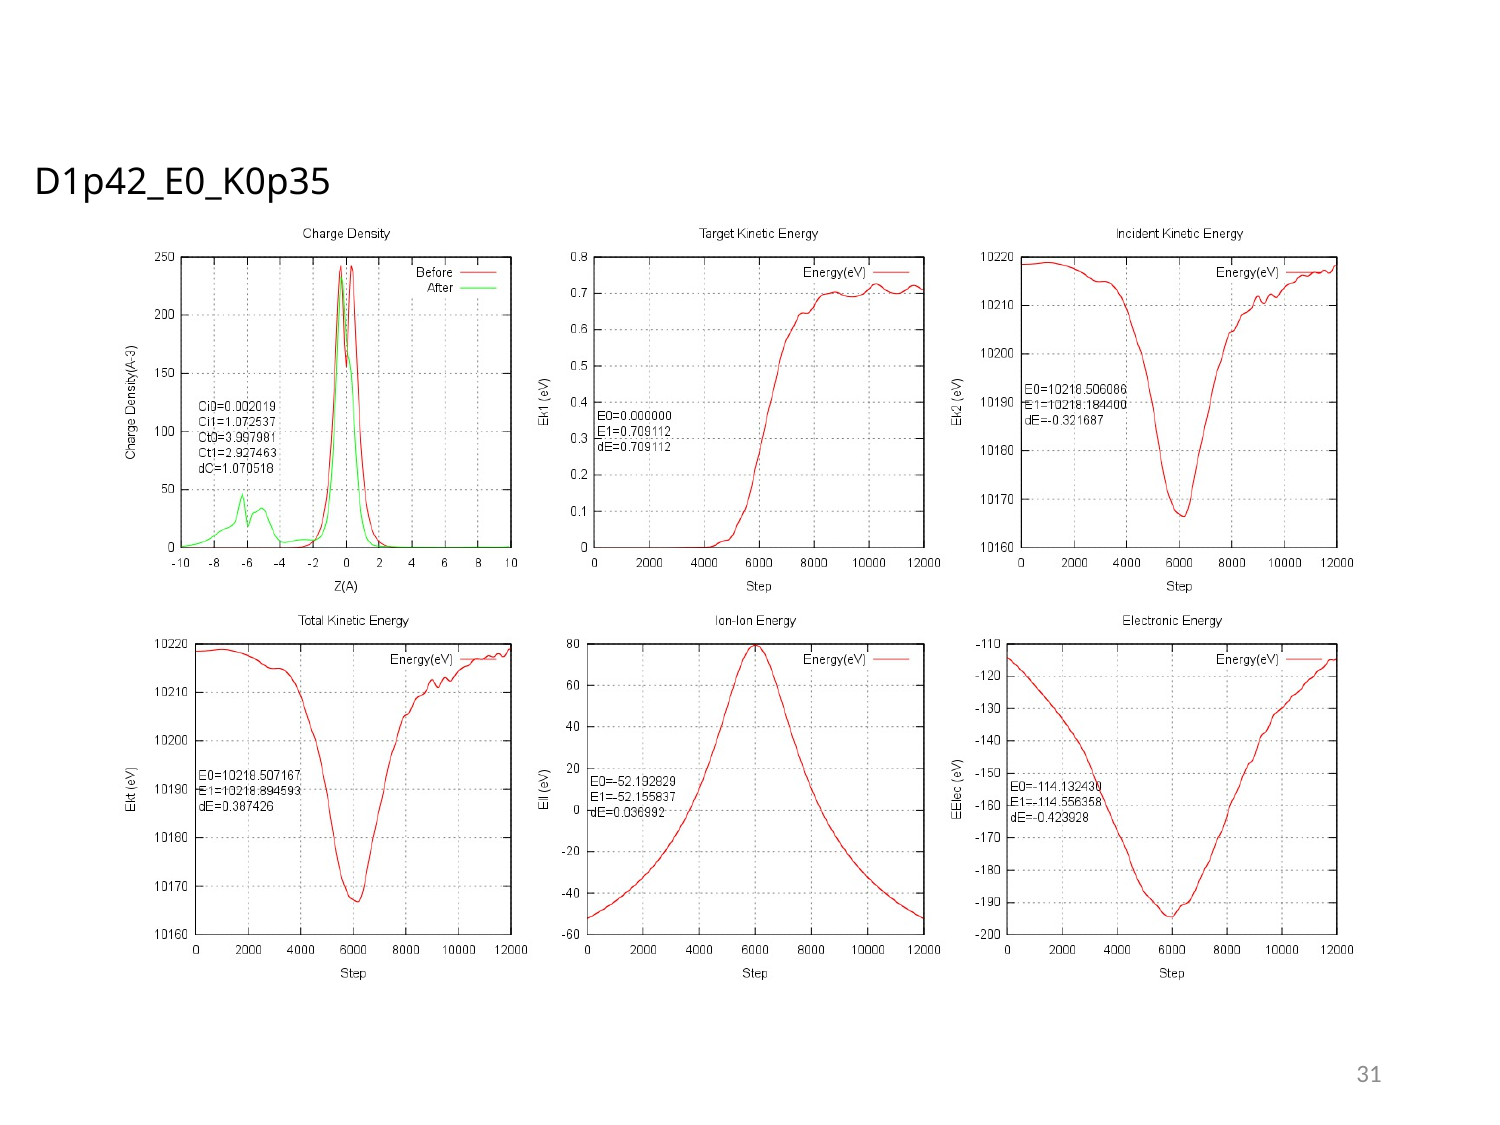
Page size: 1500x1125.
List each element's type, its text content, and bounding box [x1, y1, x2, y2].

picture [119, 210, 1358, 984]
title D1p42_E0_K0p35 [19, 155, 579, 211]
slide_number 31 [1059, 1042, 1397, 1103]
